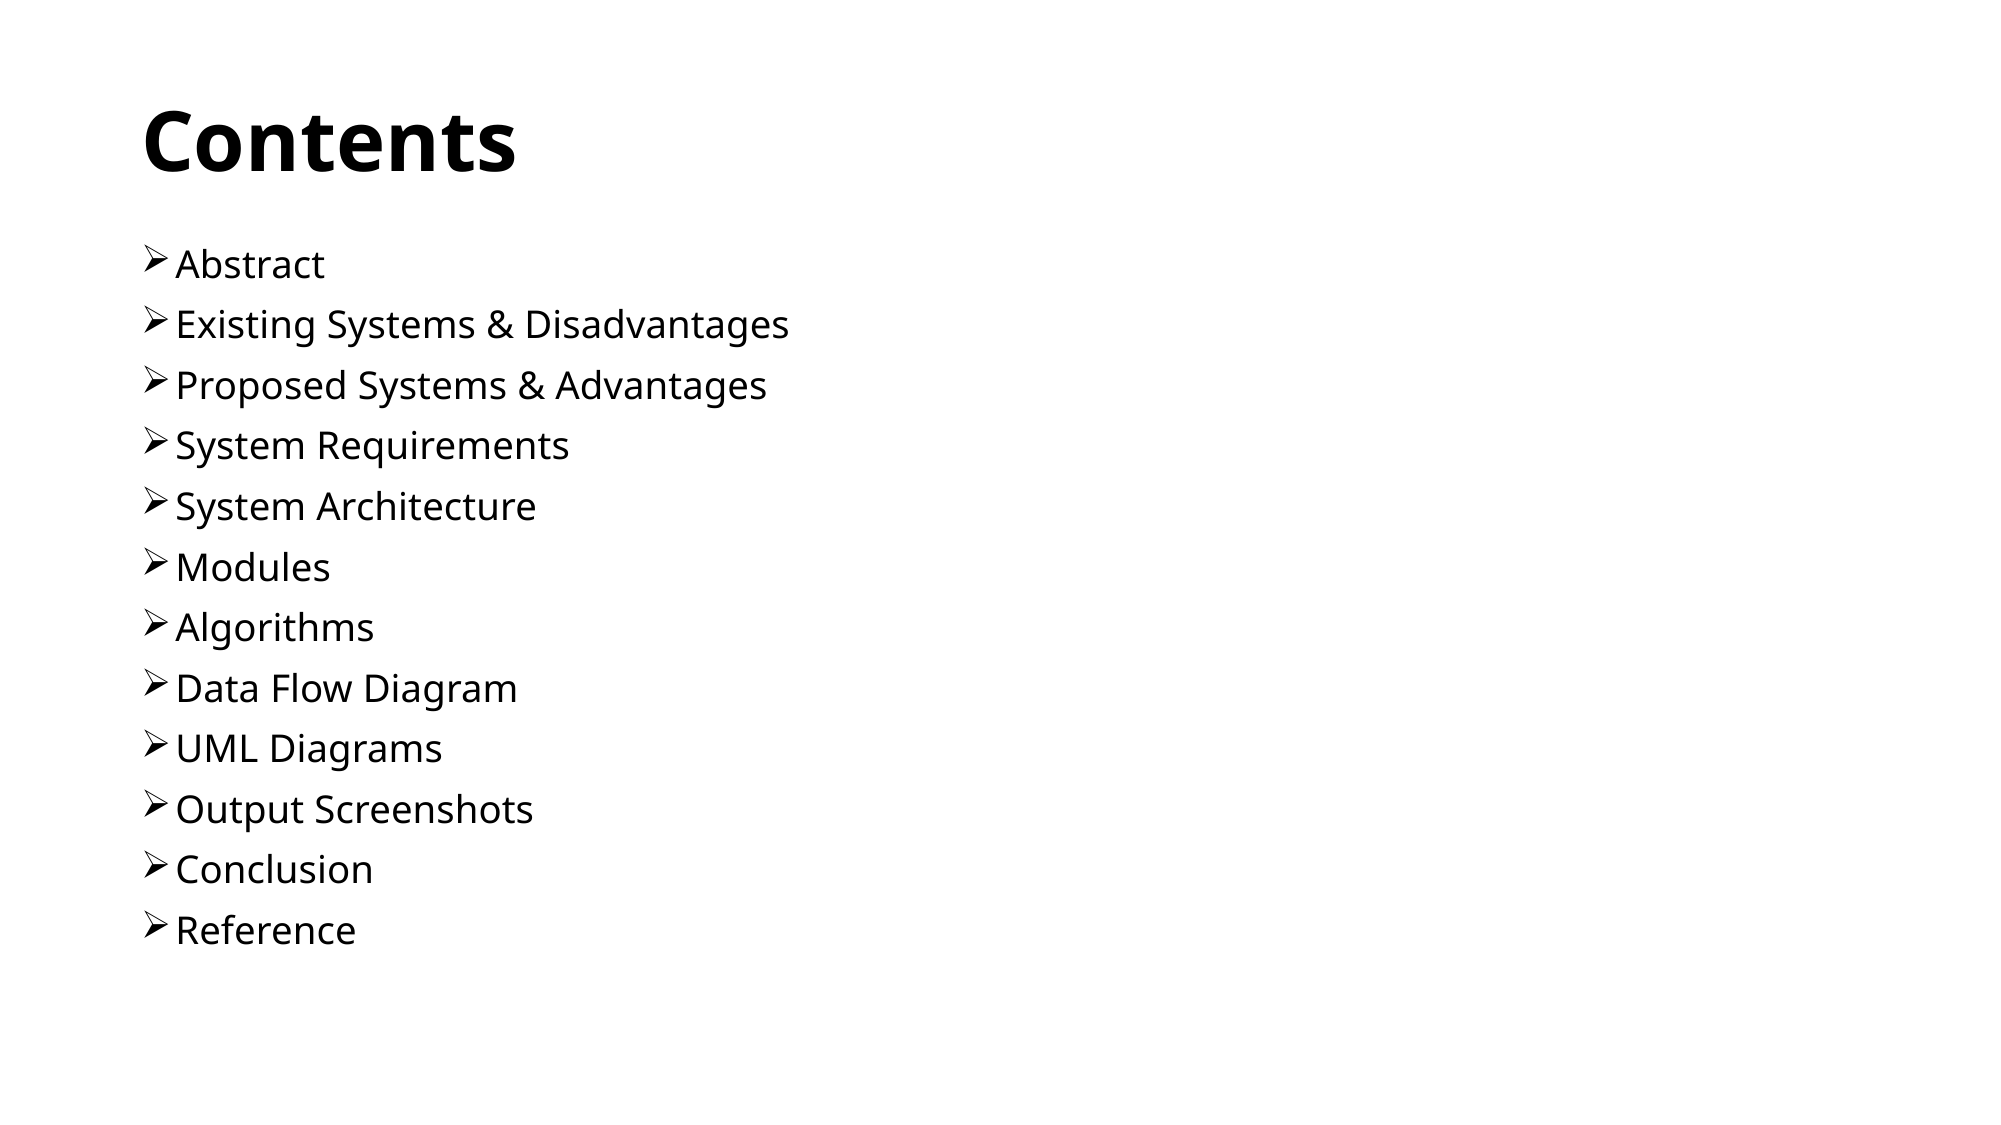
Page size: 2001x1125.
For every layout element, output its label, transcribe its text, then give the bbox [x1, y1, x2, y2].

list Abstract Existing Systems & Disadvantages Proposed Systems & Advantages System Requirements System Architecture Modules Algorithms Data Flow Diagram UML Diagrams Output Screenshots Conclusion Reference [126, 237, 988, 966]
title Contents [126, 11, 1863, 278]
